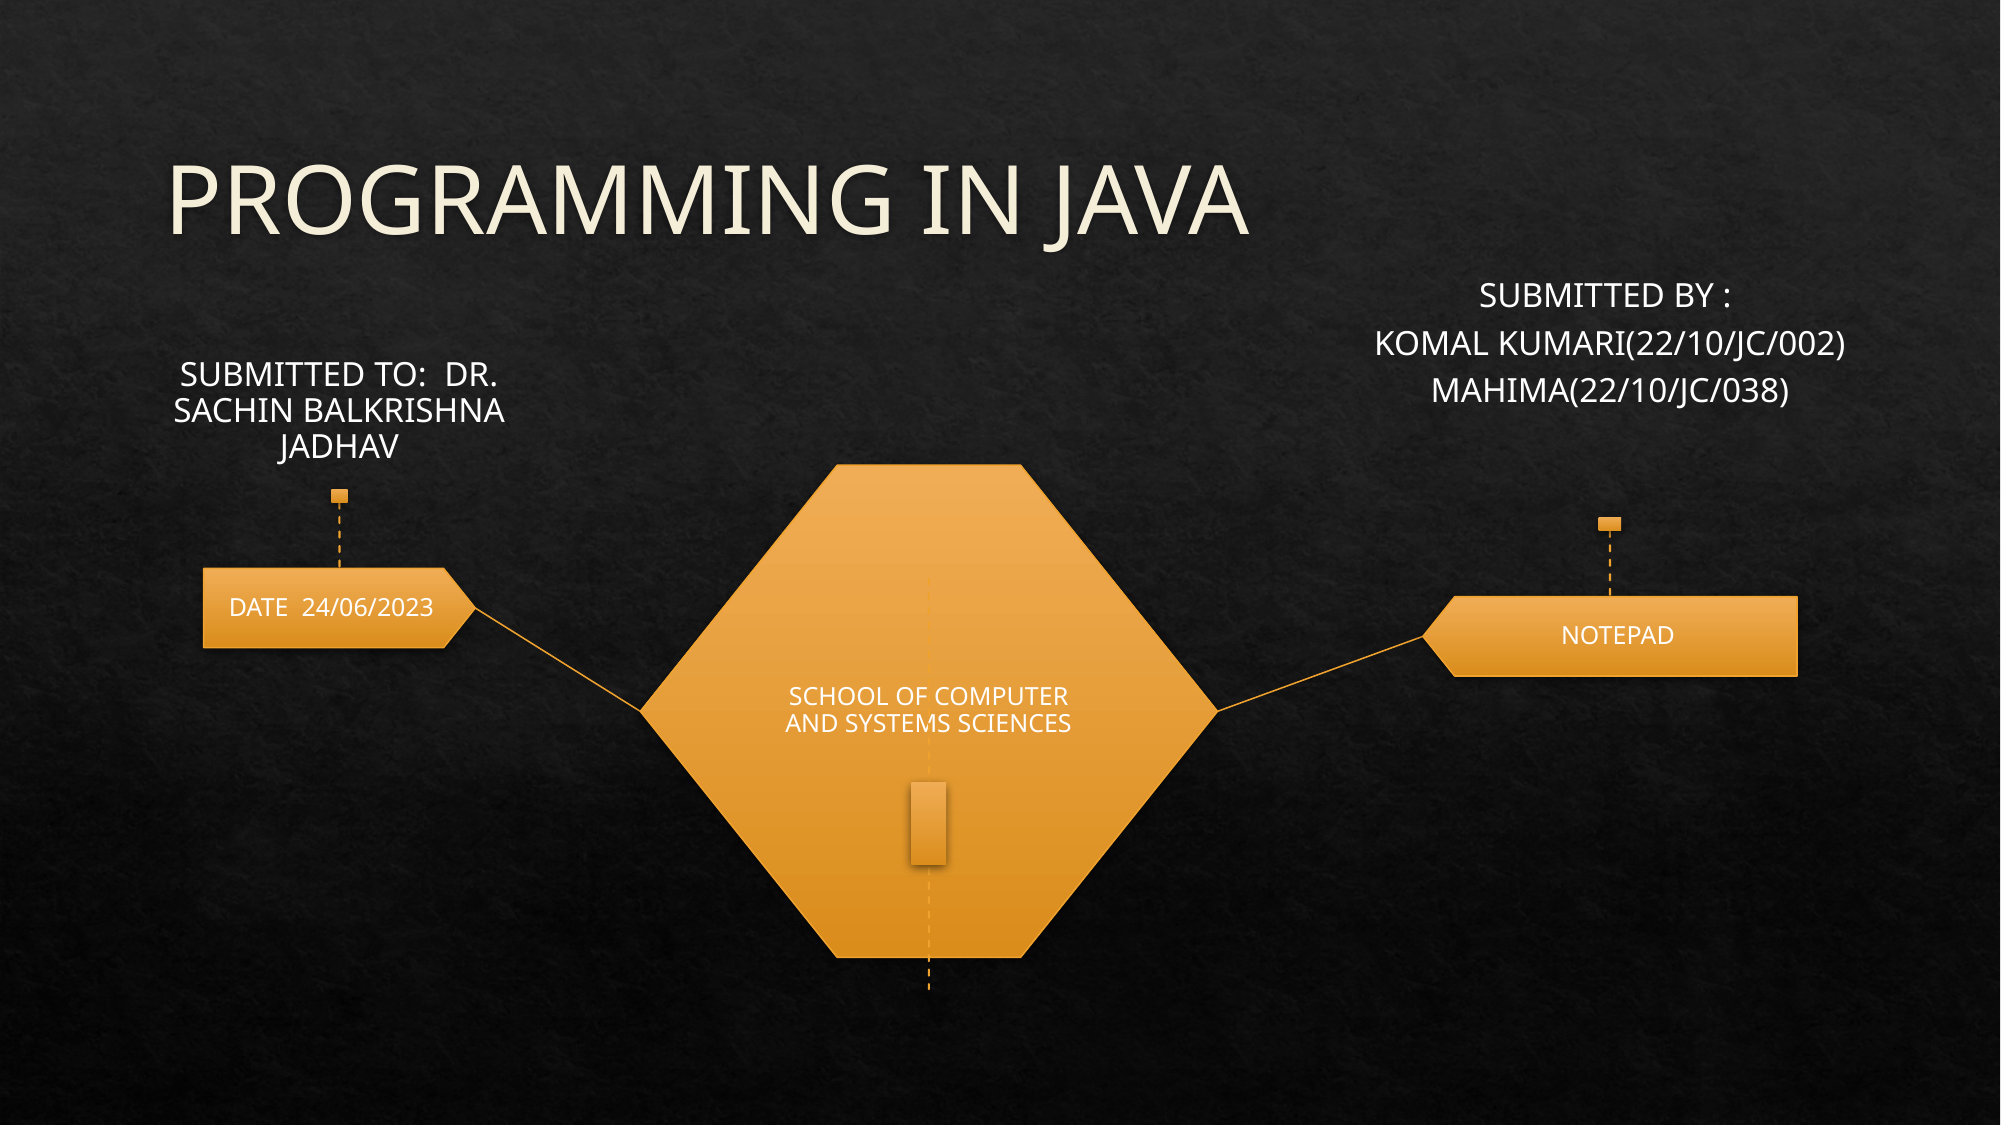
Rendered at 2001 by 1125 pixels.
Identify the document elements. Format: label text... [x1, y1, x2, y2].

title PROGRAMMING IN JAVA [149, 99, 1849, 274]
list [149, 277, 1851, 939]
